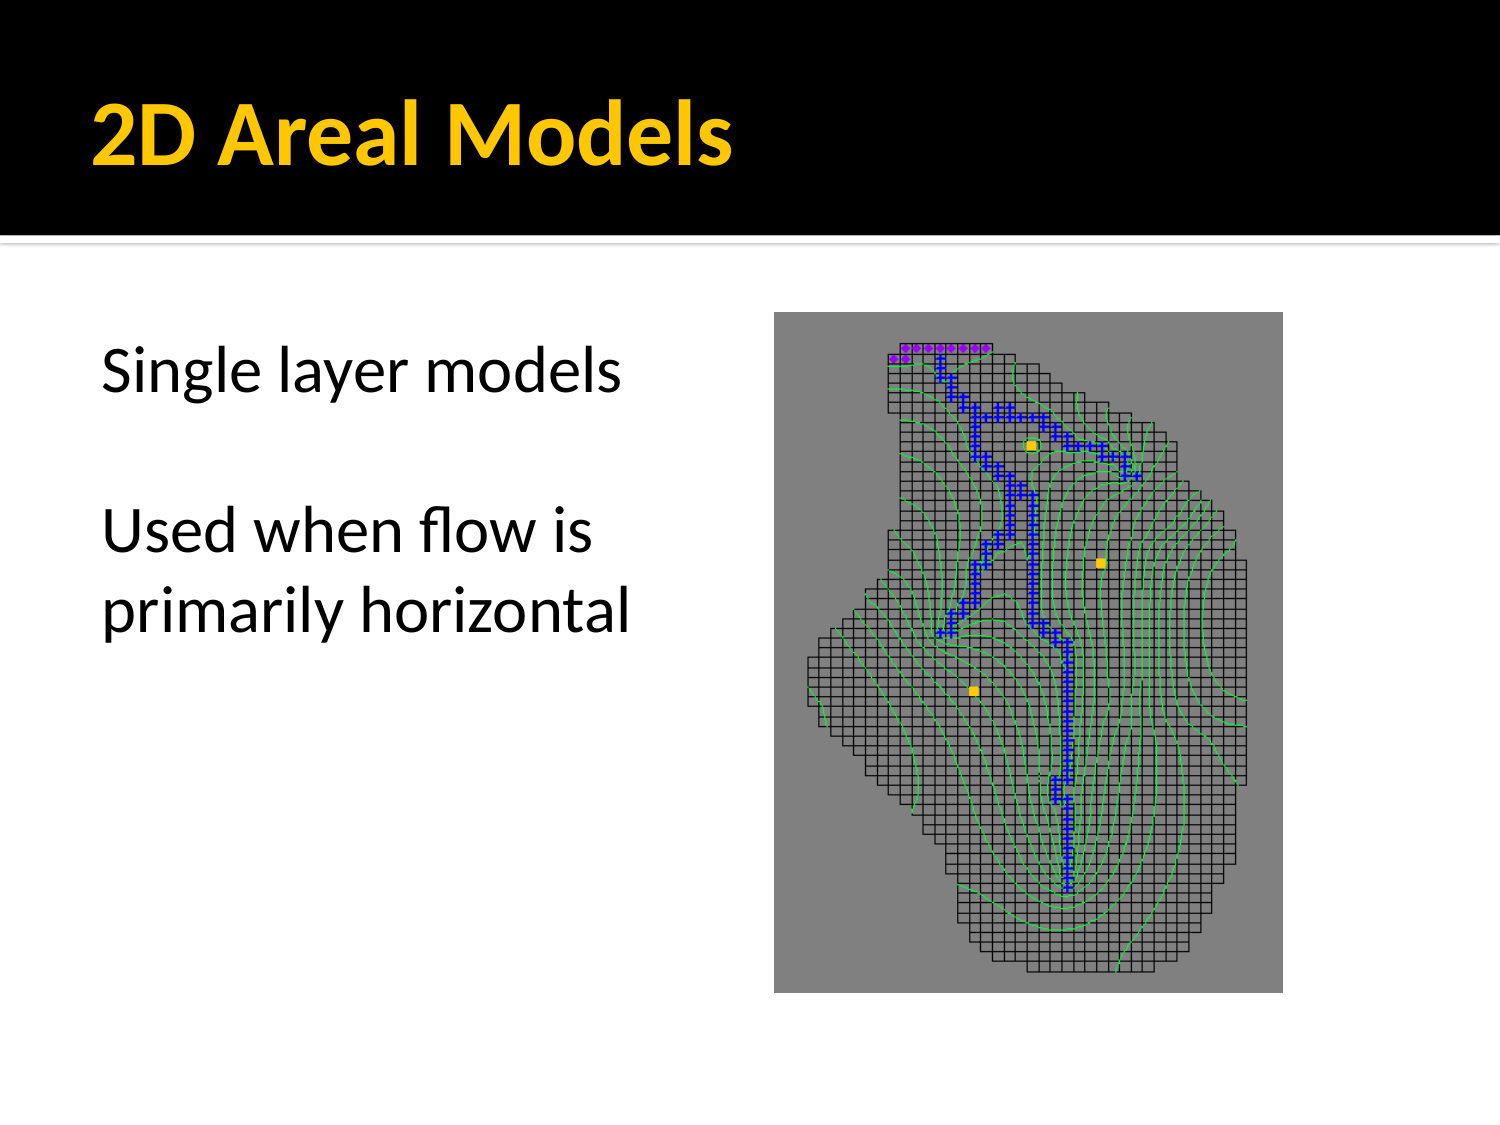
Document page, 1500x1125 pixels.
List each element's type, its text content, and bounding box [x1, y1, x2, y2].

title 2D Areal Models [75, 25, 1425, 231]
picture [774, 312, 1284, 993]
list Single layer models Used when flow is primarily horizontal [73, 310, 700, 1038]
